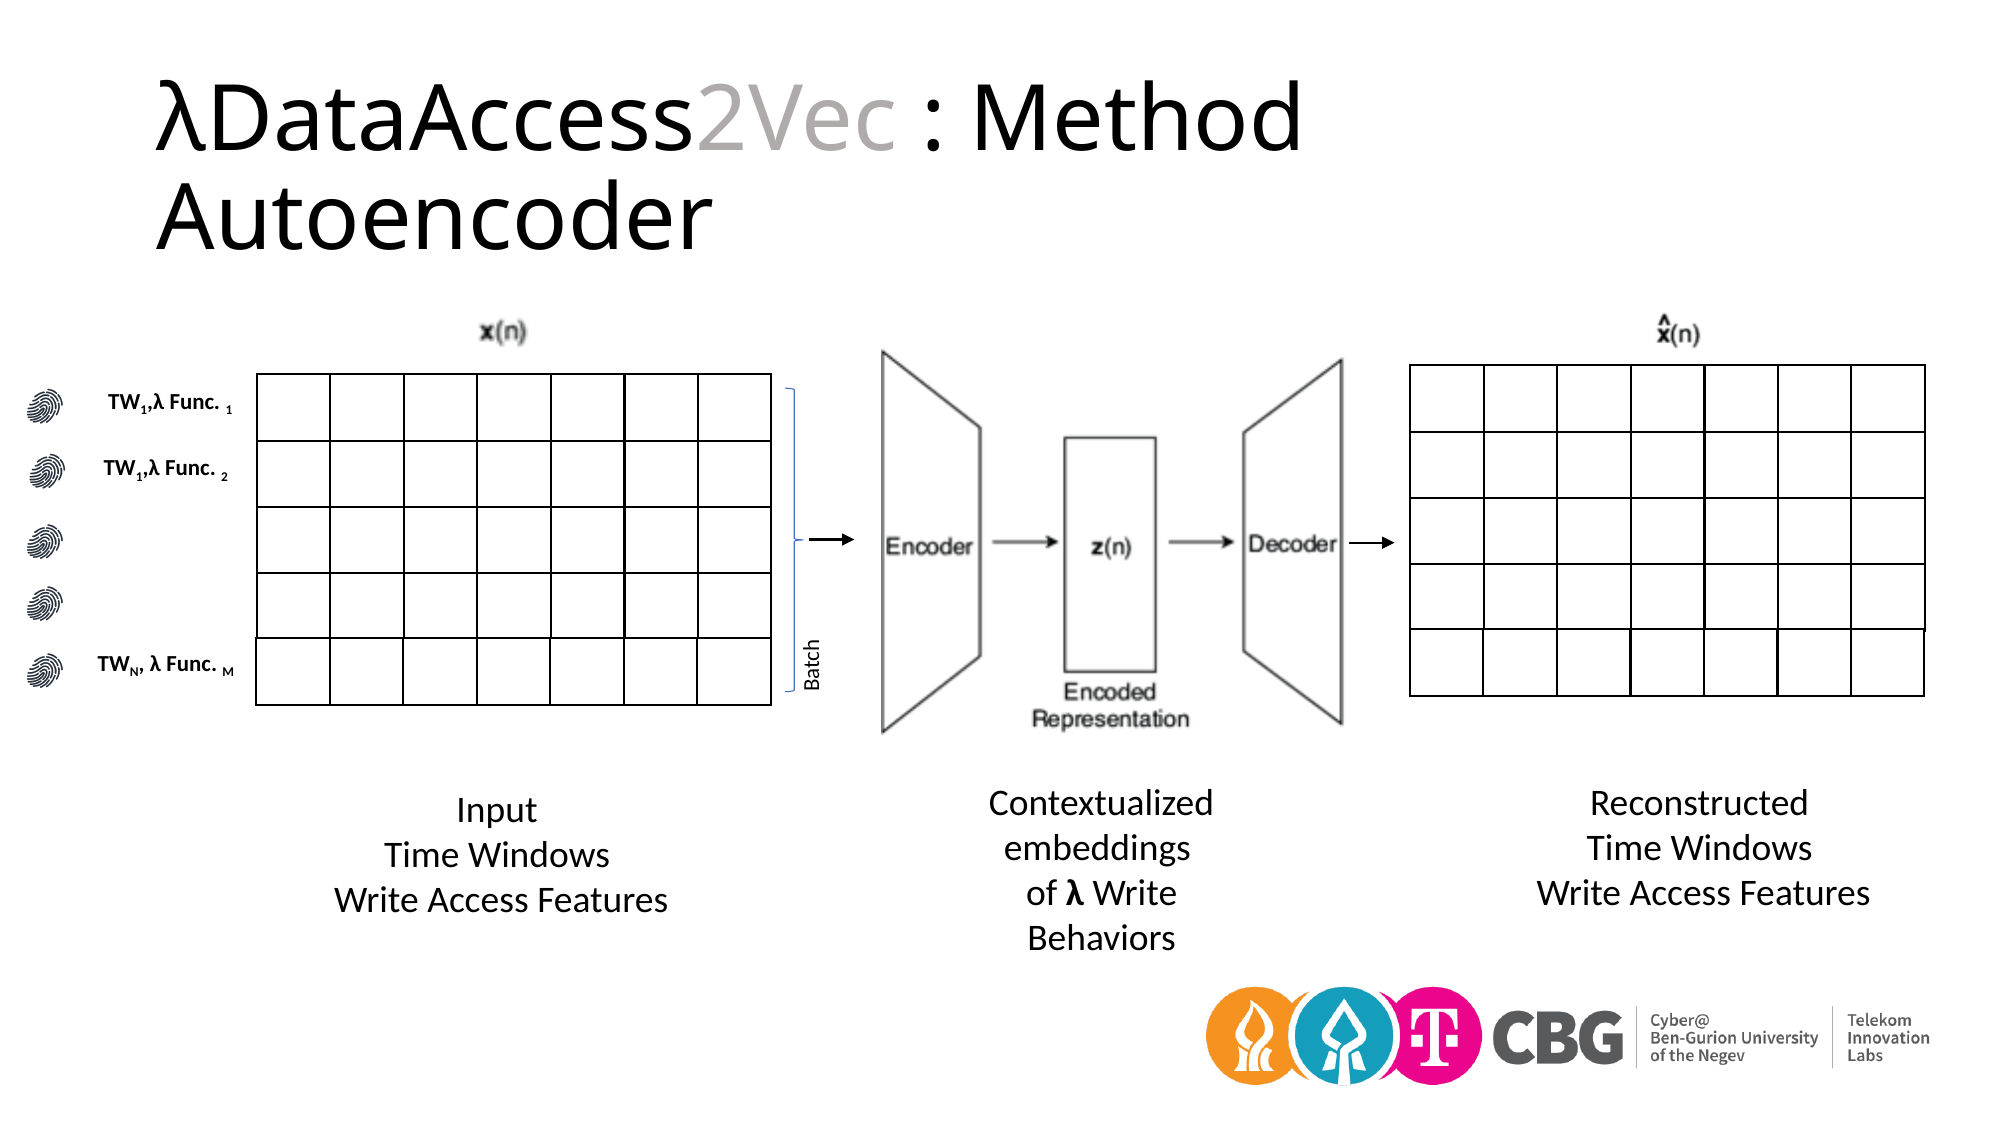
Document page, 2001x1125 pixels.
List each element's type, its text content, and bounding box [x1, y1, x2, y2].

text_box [1409, 629, 1925, 697]
text_box TWN, λ Func. M [82, 640, 249, 687]
picture [19, 646, 69, 697]
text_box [256, 572, 772, 640]
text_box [256, 374, 772, 441]
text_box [256, 638, 771, 706]
text_box TW1,λ Func. 2 [88, 445, 243, 492]
text_box Reconstructed Time Windows Write Access Features [1521, 770, 1887, 921]
picture [19, 382, 69, 432]
title λDataAccess2Vec : Method Autoencoder [141, 61, 1867, 279]
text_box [1410, 365, 1925, 432]
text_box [1410, 432, 1925, 498]
picture [22, 447, 72, 497]
picture [19, 579, 69, 630]
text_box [256, 441, 772, 507]
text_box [256, 507, 772, 572]
text_box [784, 387, 804, 693]
text_box Batch [788, 624, 832, 707]
picture [477, 303, 539, 355]
text_box Contextualized embeddings of λ Write Behaviors [953, 770, 1250, 966]
text_box TW1,λ Func. 1 [93, 378, 248, 425]
picture [1628, 288, 1716, 355]
picture [1135, 912, 2000, 1125]
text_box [1410, 498, 1925, 563]
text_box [1410, 563, 1925, 629]
text_box Input Time Windows Write Access Features [319, 777, 684, 927]
picture [881, 340, 1350, 745]
picture [19, 517, 69, 568]
